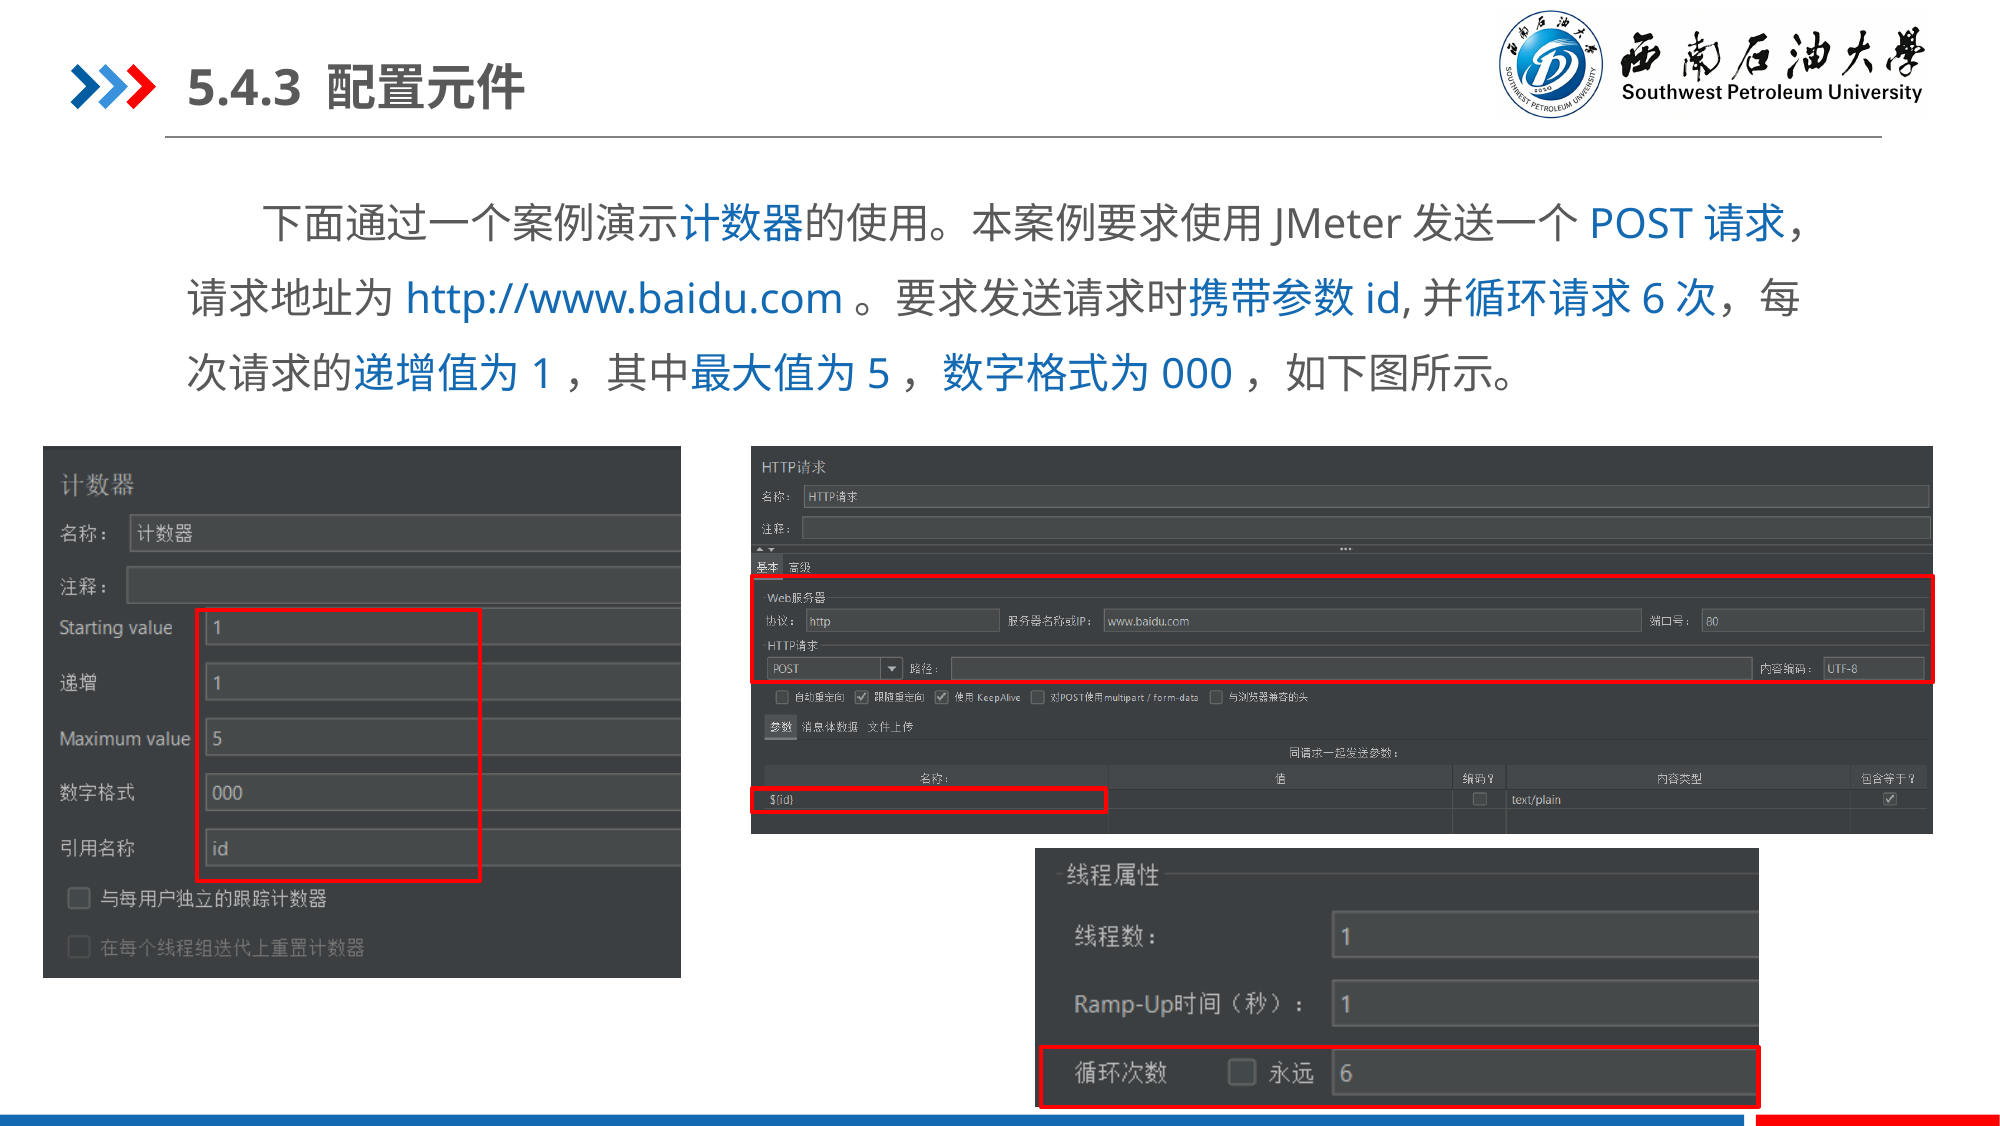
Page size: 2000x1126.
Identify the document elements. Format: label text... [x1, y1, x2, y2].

text_box 5.4.3 配置元件 [187, 43, 1579, 127]
picture [751, 445, 1934, 834]
picture [42, 445, 682, 978]
text_box 下面通过一个案例演示计数器的使用。本案例要求使用JMeter发送一个POST请求，请求地址为http://www.baidu.com。要求发送请求时携带参数id,并循环请求6次，每次请求的递增值为1，其中最大值为5，数字格式为000，如下图所示。 [171, 164, 1826, 404]
picture [1496, 8, 1929, 120]
picture [1035, 848, 1759, 1107]
